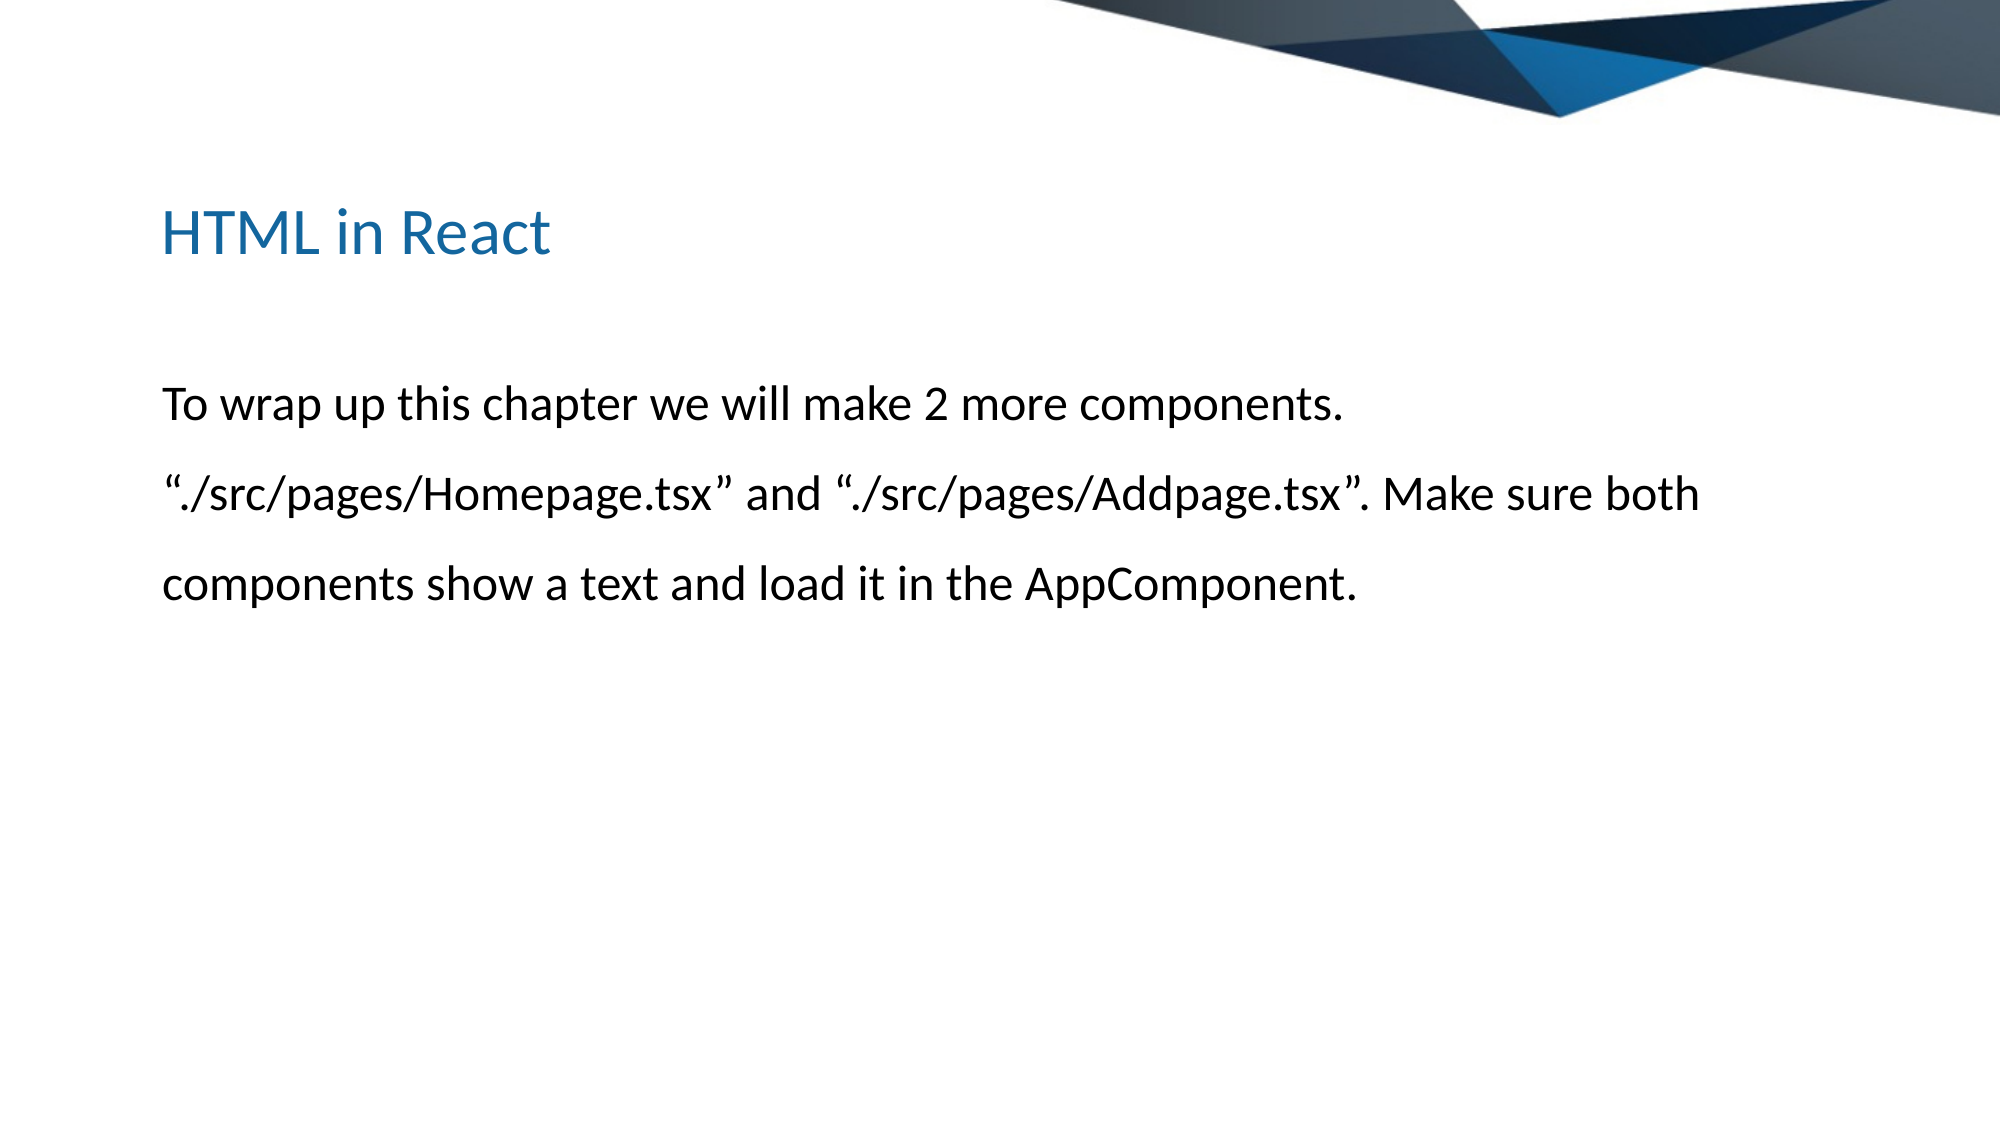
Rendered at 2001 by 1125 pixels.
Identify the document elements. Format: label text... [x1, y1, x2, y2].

subtitle To wrap up this chapter we will make 2 more components. “./src/pages/Homepage.tsx” and “./src/pages/Addpage.tsx”. Make sure both components show a text and load it in the AppComponent. [146, 332, 1863, 1059]
text_box HTML in React [146, 180, 1863, 276]
picture [0, 0, 2000, 125]
